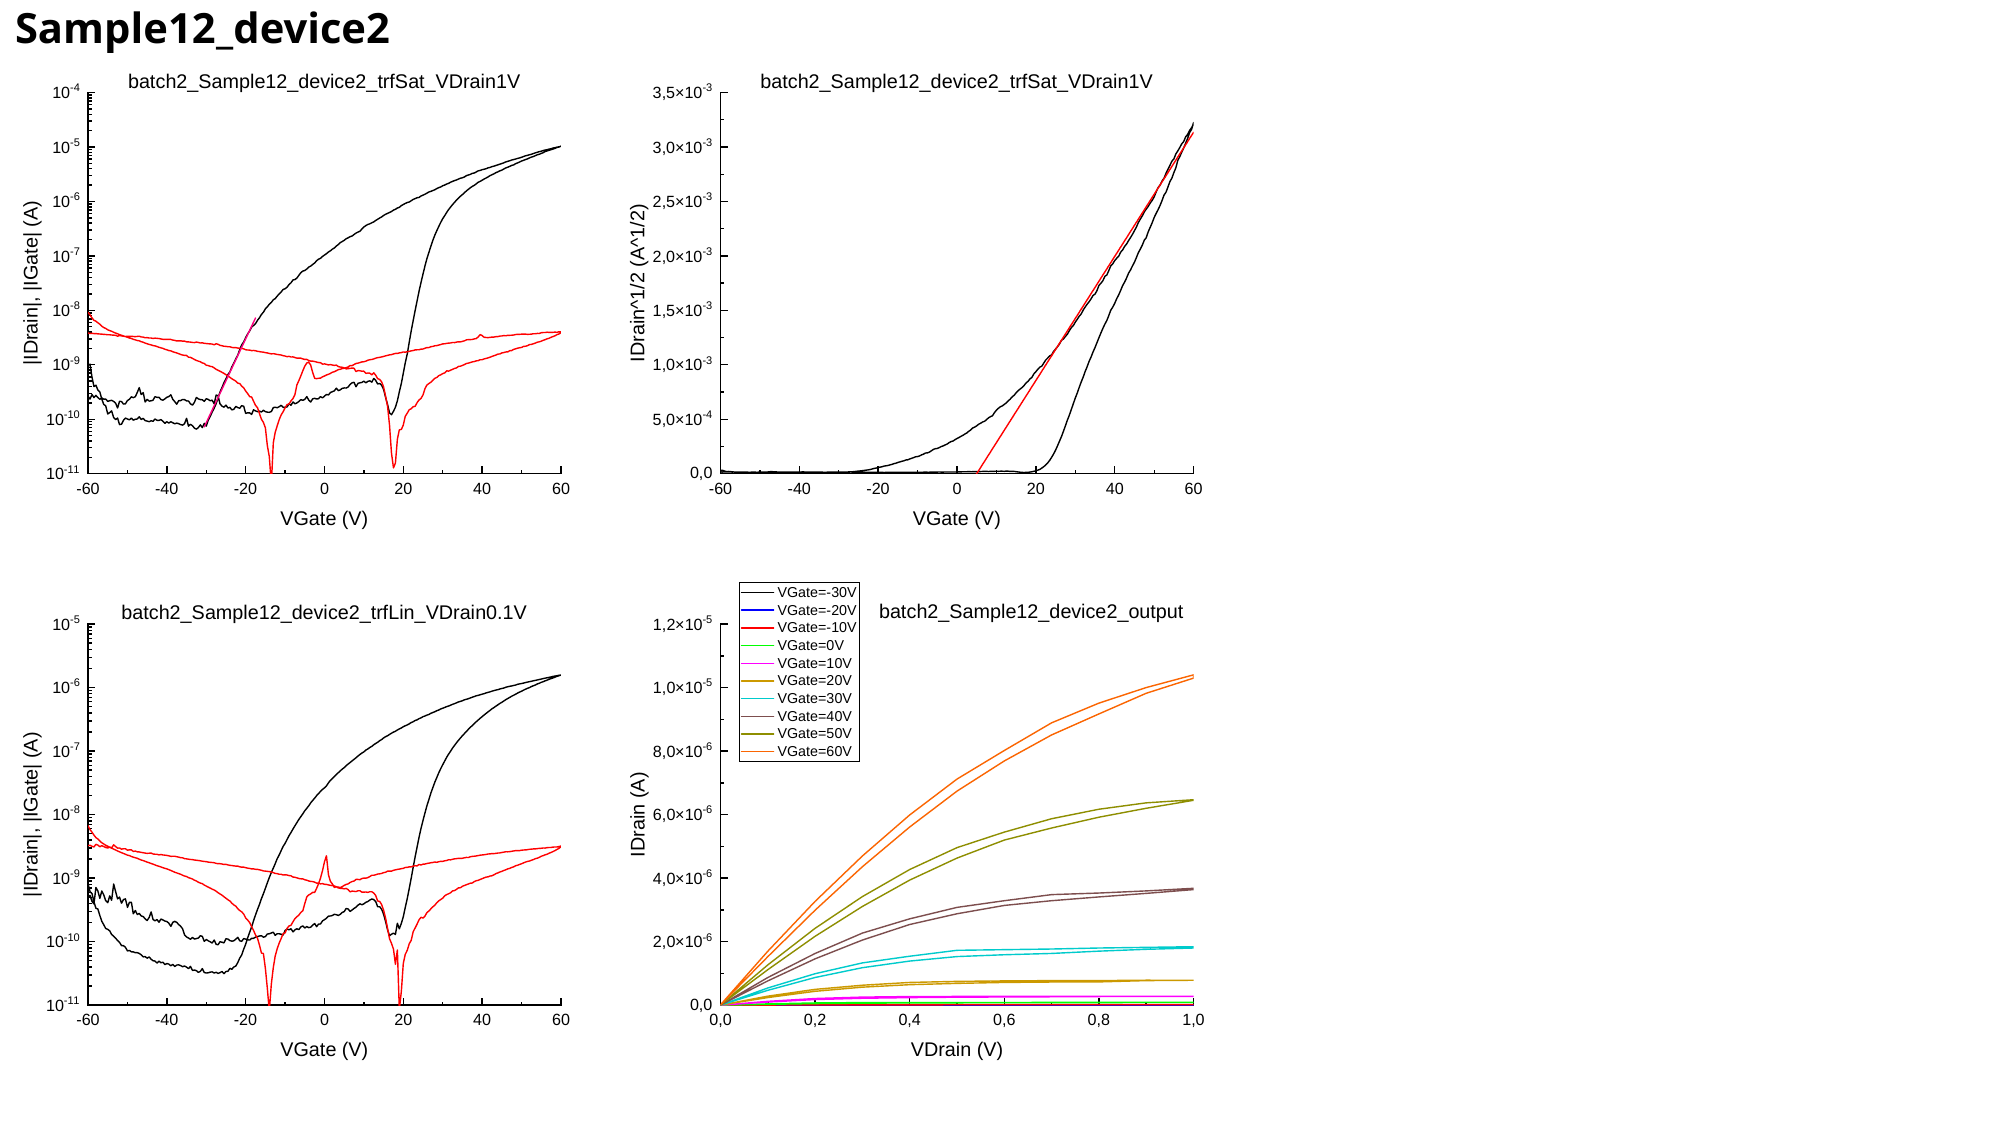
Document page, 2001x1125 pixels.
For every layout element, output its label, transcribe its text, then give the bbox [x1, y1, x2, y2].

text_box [659, 562, 1291, 1094]
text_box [0, 30, 659, 562]
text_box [659, 30, 1292, 563]
title Sample12_device2 [0, 0, 1725, 218]
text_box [0, 562, 659, 1094]
